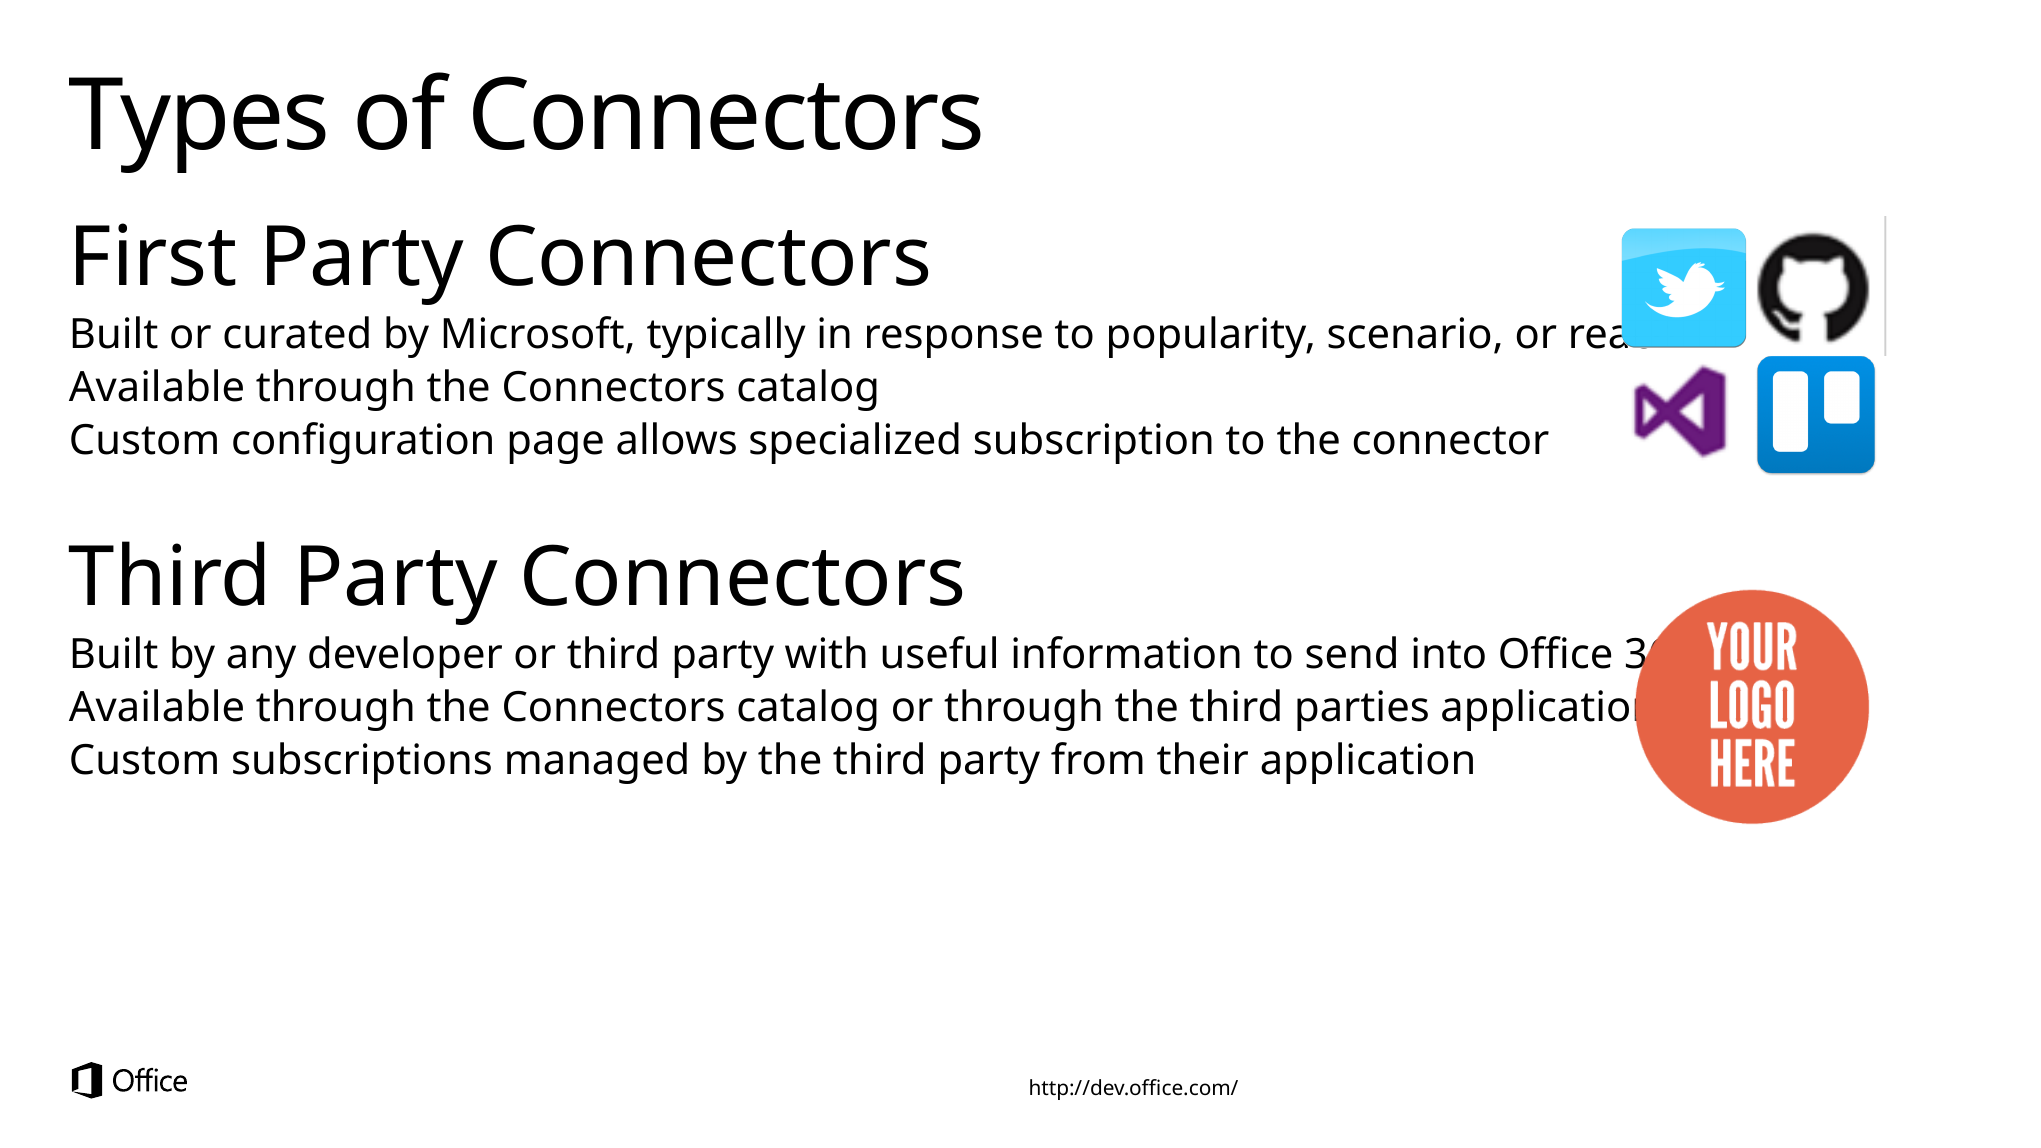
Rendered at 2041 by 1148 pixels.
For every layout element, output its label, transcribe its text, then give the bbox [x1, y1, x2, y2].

title Types of Connectors [45, 48, 1996, 198]
list First Party Connectors Built or curated by Microsoft, typically in response to popularity, scenario, or reach Available through the Connectors catalog Custom configuration page allows specialized subscription to the connector Third Party Connectors Built by any developer or third party with useful information to send into Office 365 Available through the Connectors catalog or through the third parties application(s) Custom subscriptions managed by the third party from their application [45, 198, 1996, 932]
picture [1630, 585, 1874, 829]
picture [1619, 216, 1890, 478]
picture [1625, 360, 1739, 461]
